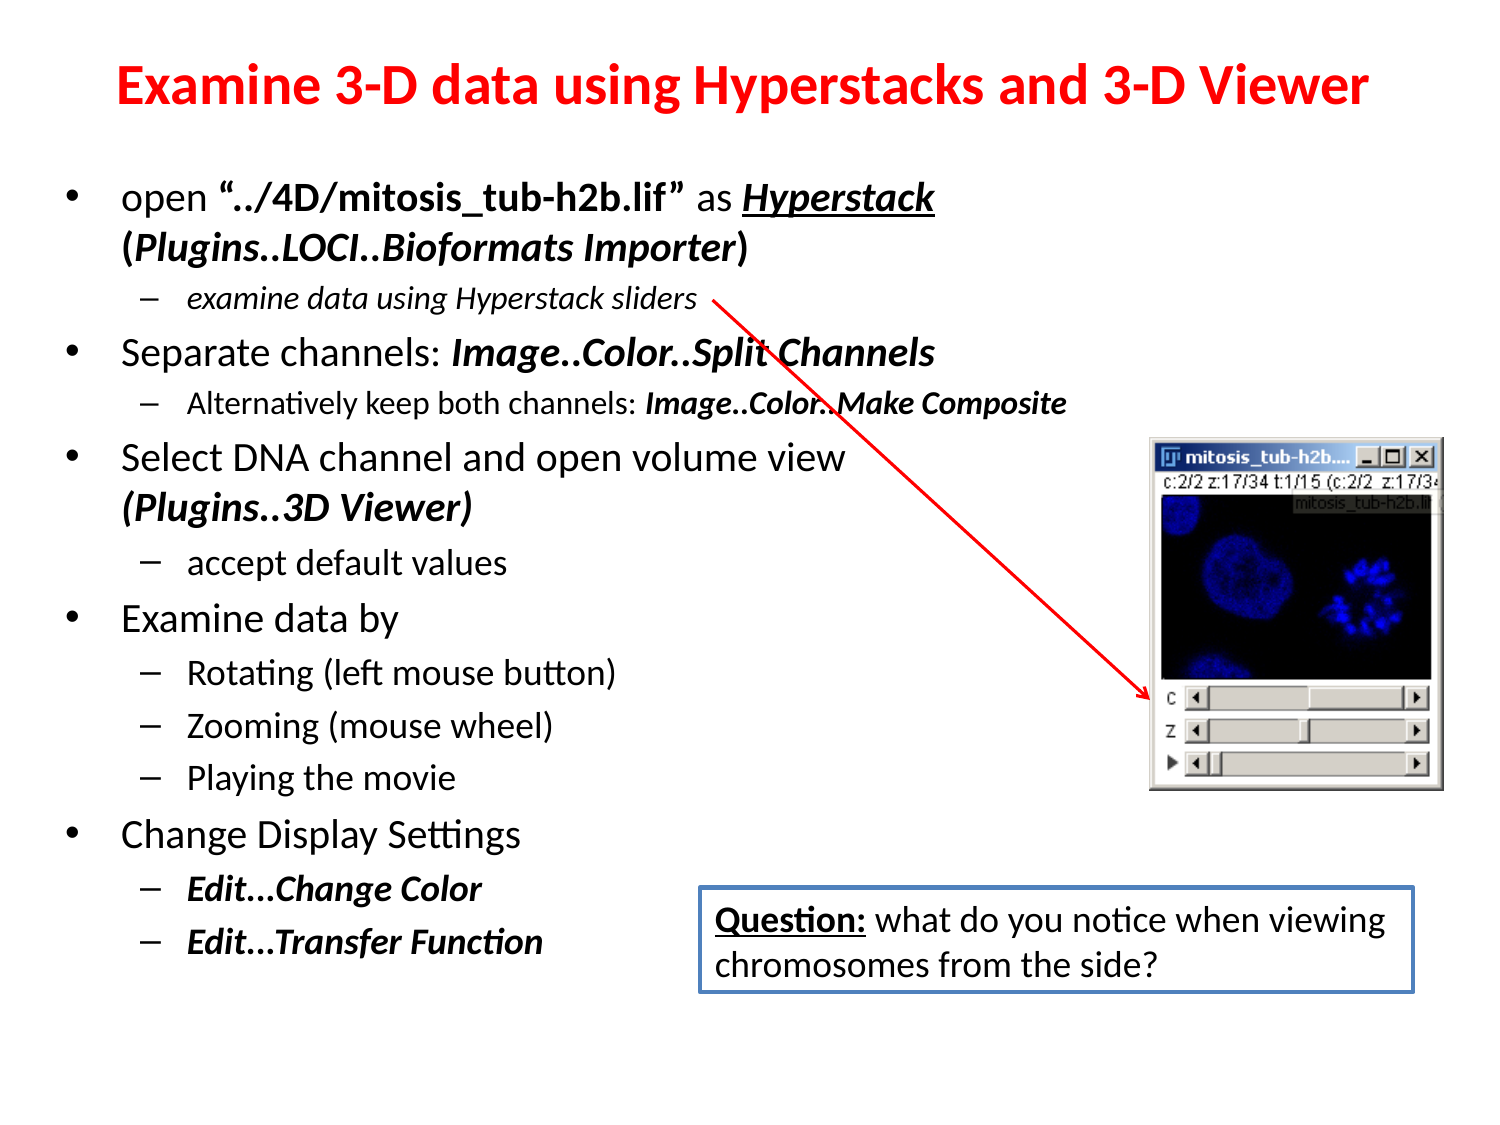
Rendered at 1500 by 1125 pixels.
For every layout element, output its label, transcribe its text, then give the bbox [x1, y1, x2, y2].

list open “../4D/mitosis_tub-h2b.lif” as Hyperstack (Plugins..LOCI..Bioformats Importer) examine data using Hyperstack sliders Separate channels: Image..Color..Split Channels Alternatively keep both channels: Image..Color..Make Composite Select DNA channel and open volume view (Plugins..3D Viewer) accept default values Examine data by Rotating (left mouse button) Zooming (mouse wheel) Playing the movie Change Display Settings Edit...Change Color Edit...Transfer Function [49, 162, 1176, 688]
picture [1149, 437, 1444, 791]
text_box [712, 299, 1151, 701]
title Examine 3-D data using Hyperstacks and 3-D Viewer [0, 0, 1500, 176]
text_box Question: what do you notice when viewing chromosomes from the side? [698, 885, 1415, 994]
